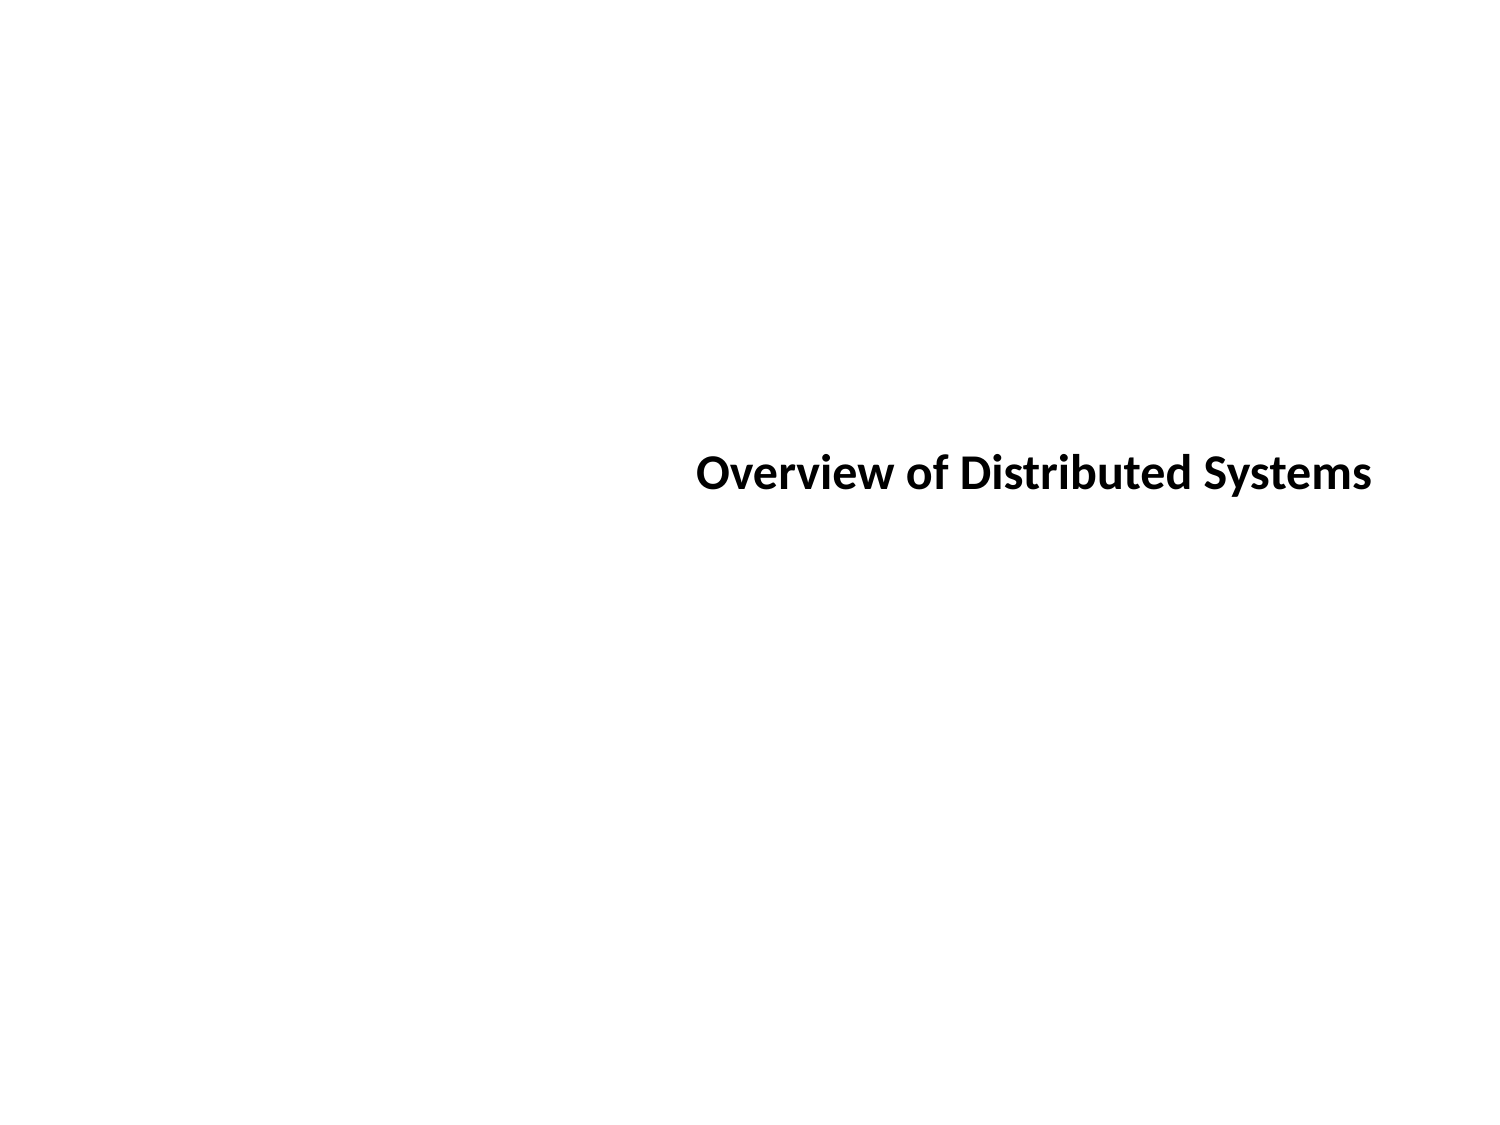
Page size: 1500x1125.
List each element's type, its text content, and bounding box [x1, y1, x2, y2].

title Overview of Distributed Systems [112, 349, 1388, 591]
